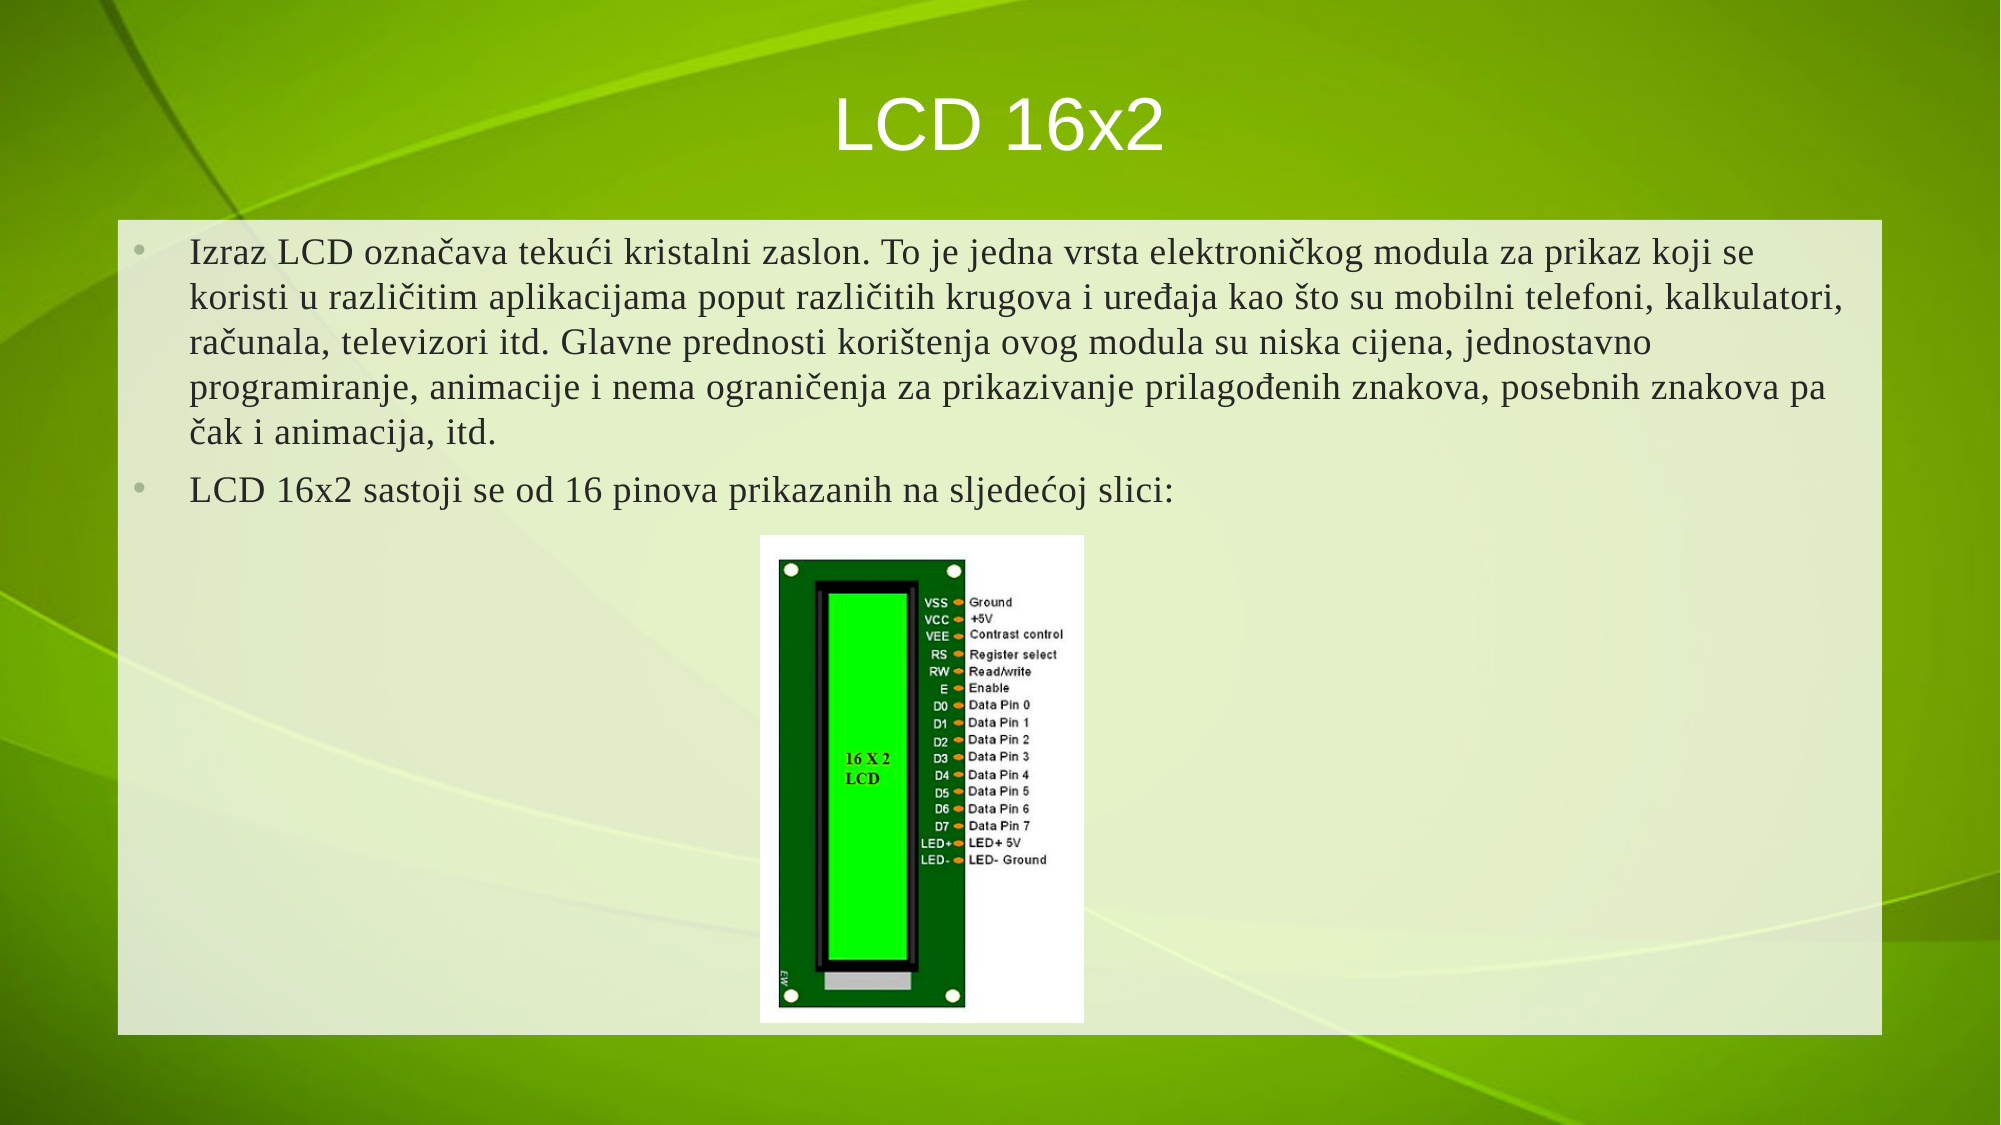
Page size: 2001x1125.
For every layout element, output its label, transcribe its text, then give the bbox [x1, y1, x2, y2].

title LCD 16x2 [117, 30, 1882, 173]
list Izraz LCD označava tekući kristalni zaslon. To je jedna vrsta elektroničkog modula za prikaz koji se koristi u različitim aplikacijama poput različitih krugova i uređaja kao što su mobilni telefoni, kalkulatori, računala, televizori itd. Glavne prednosti korištenja ovog modula su niska cijena, jednostavno programiranje, animacije i nema ograničenja za prikazivanje prilagođenih znakova, posebnih znakova pa čak i animacija, itd. LCD 16x2 sastoji se od 16 pinova prikazanih na sljedećoj slici: [117, 219, 1882, 1035]
picture [0, 0, 2001, 1125]
